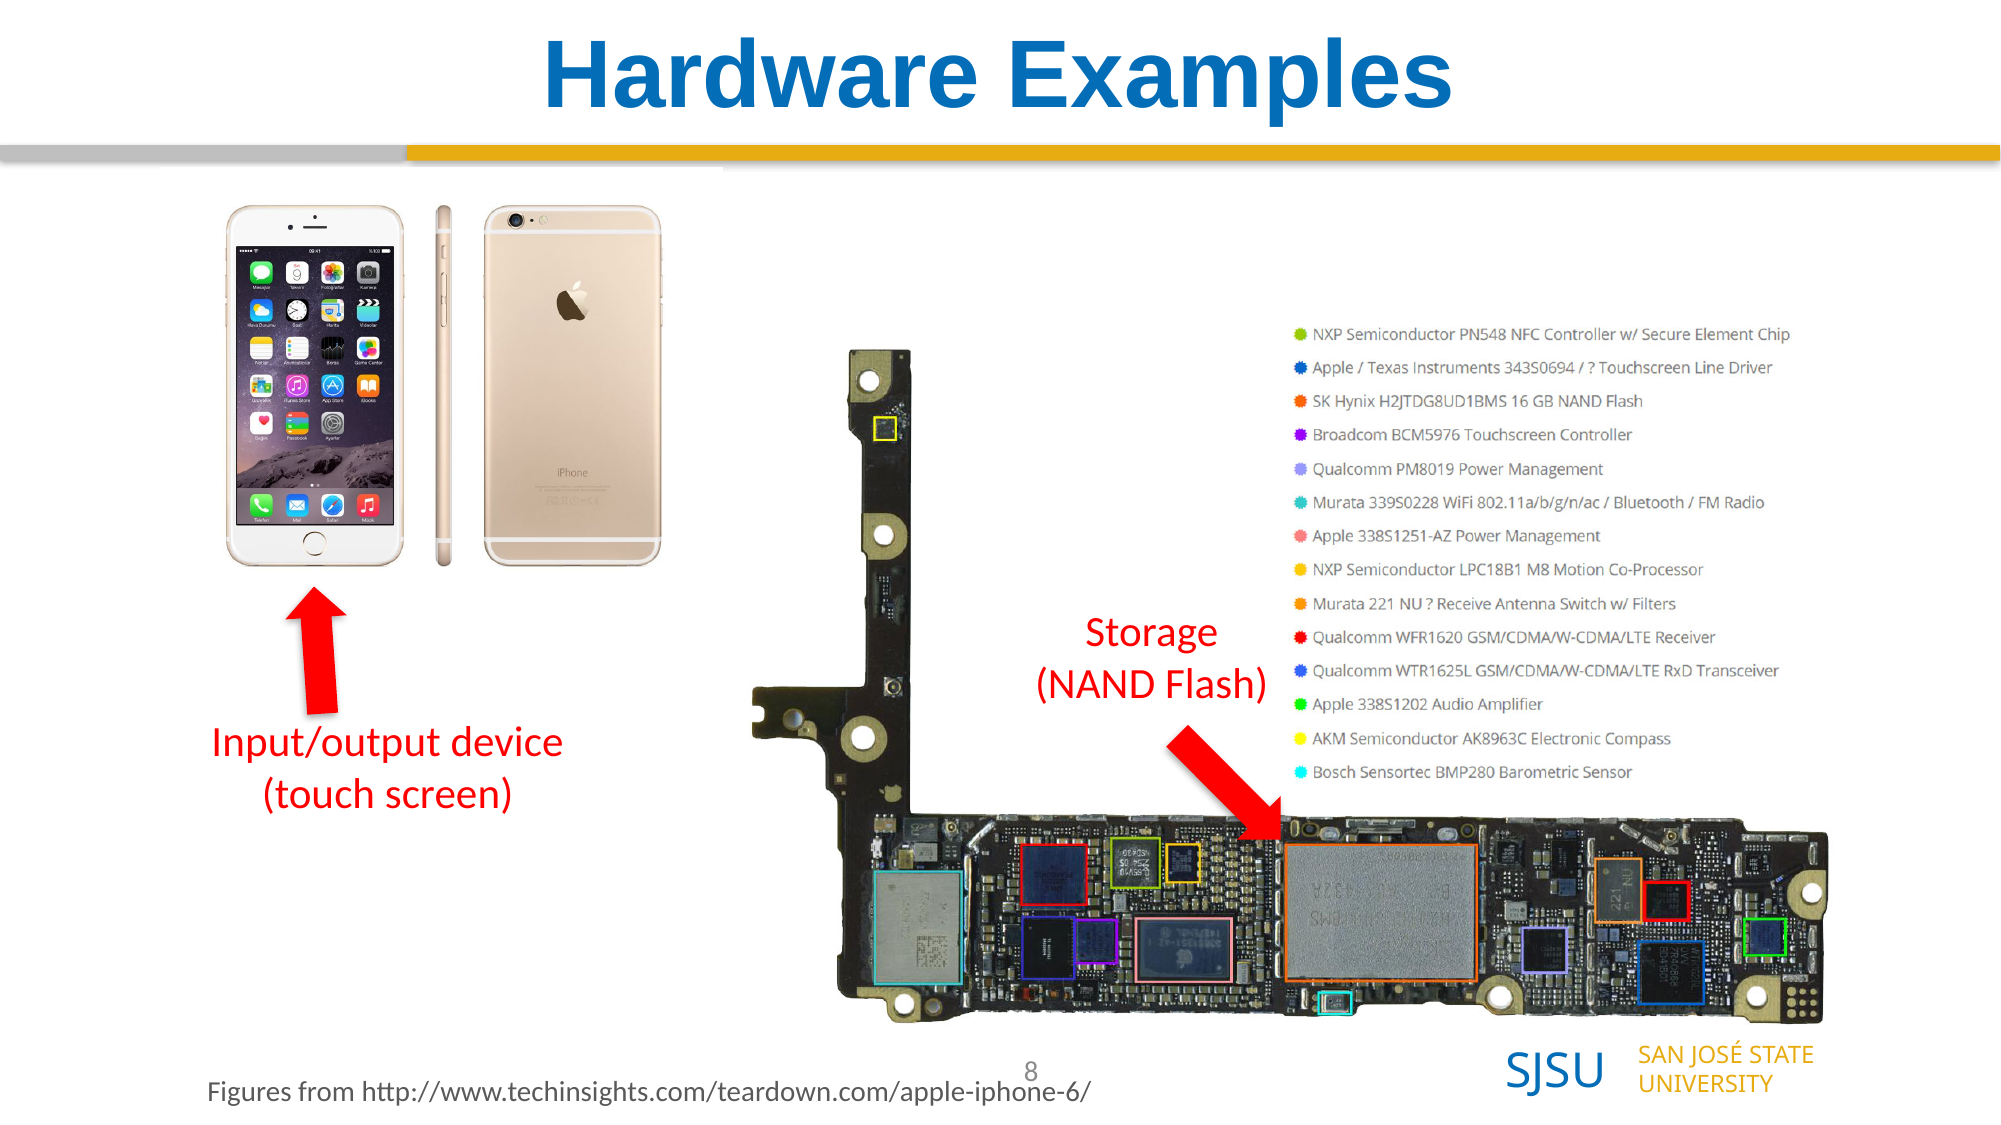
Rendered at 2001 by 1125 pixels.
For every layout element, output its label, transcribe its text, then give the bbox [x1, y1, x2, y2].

text_box Figures from http://www.techinsights.com/teardown.com/apple-iphone-6/ [192, 1065, 1109, 1115]
text_box [284, 605, 348, 706]
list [161, 166, 723, 597]
title Hardware Examples [99, 11, 1900, 126]
picture [722, 314, 1853, 1041]
slide_number 8 [797, 1049, 1265, 1100]
text_box Input/output device (touch screen) [196, 706, 579, 825]
